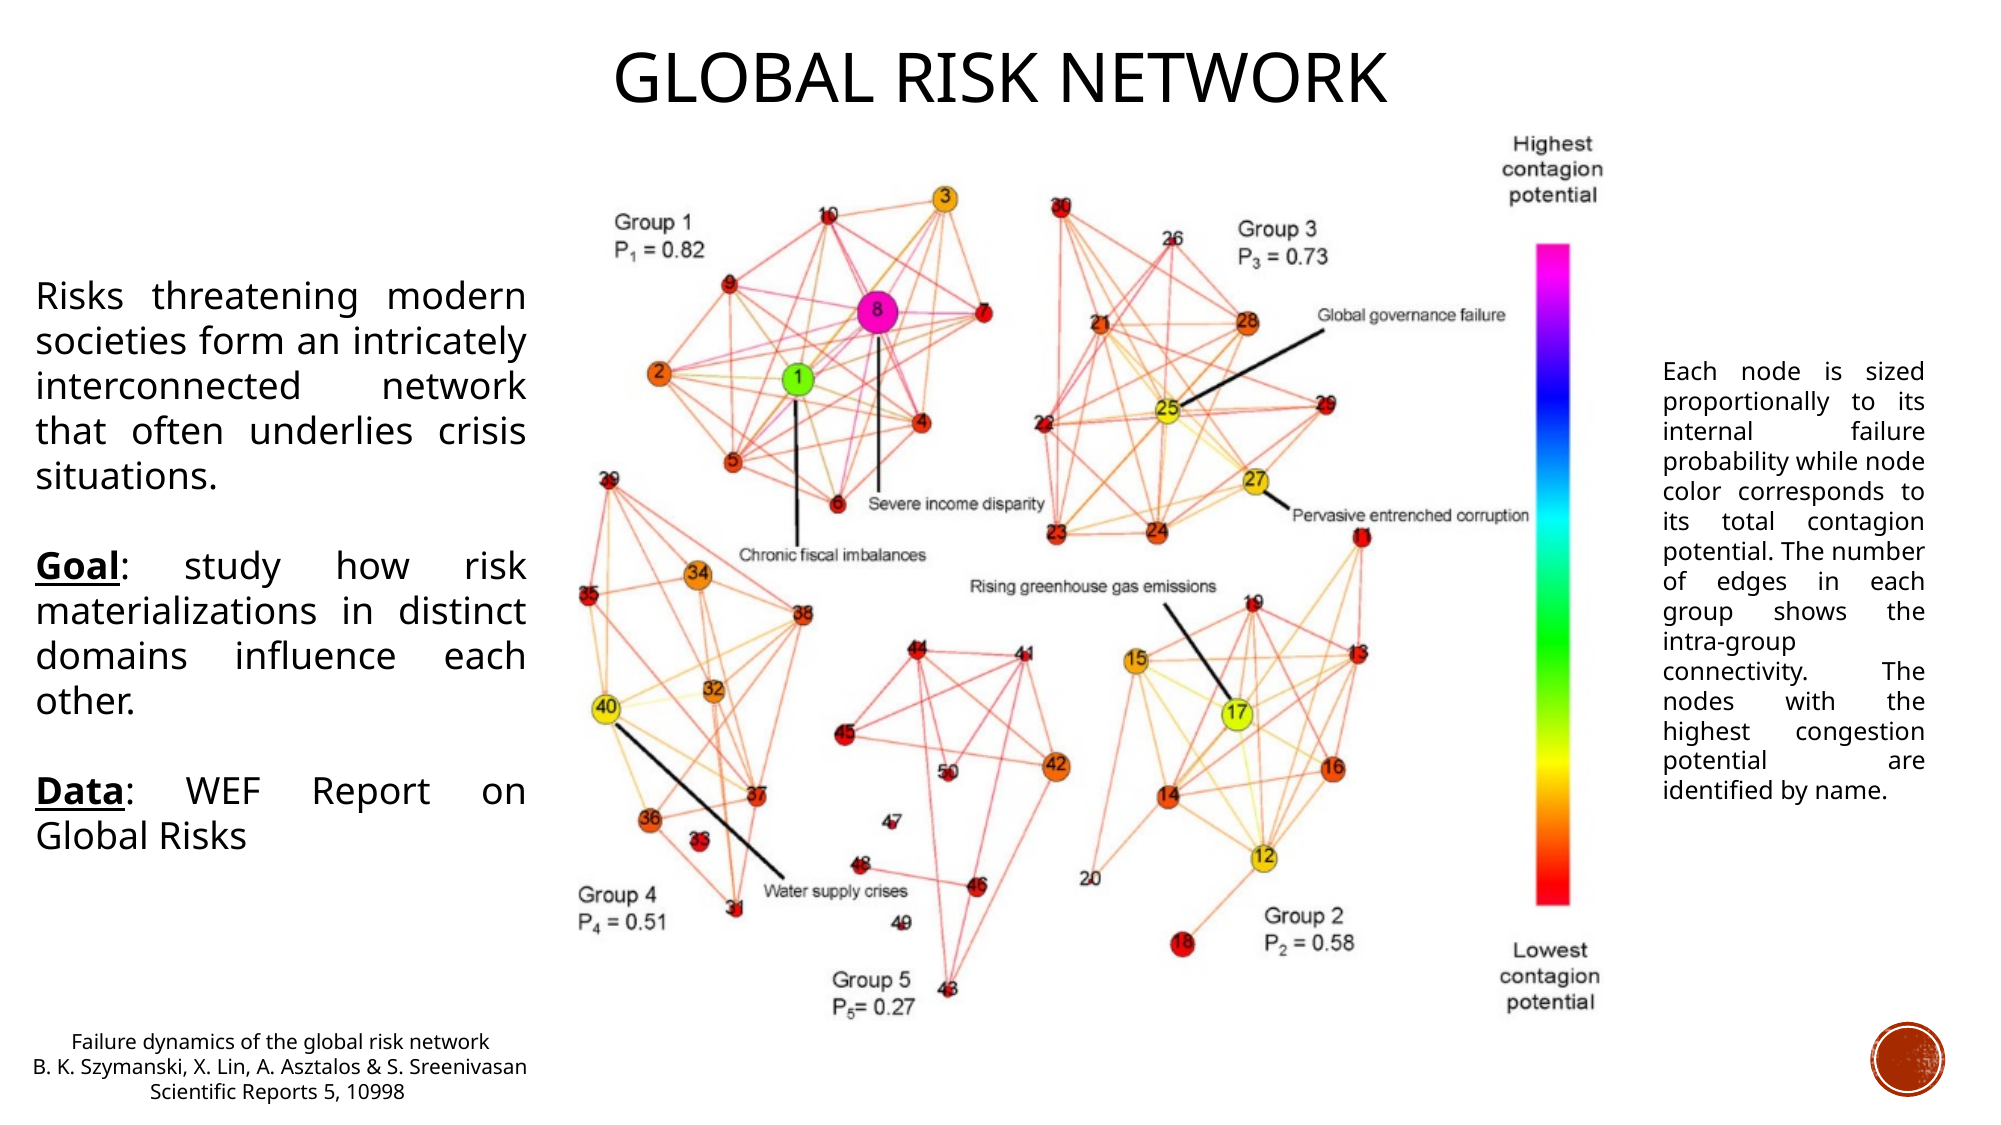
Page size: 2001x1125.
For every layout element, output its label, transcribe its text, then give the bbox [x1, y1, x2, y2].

text_box Failure dynamics of the global risk network B. K. Szymanski, X. Lin, A. Asztalos & S. Sreenivasan Scientific Reports 5, 10998 [13, 1020, 547, 1111]
title Global risk network [175, 0, 1826, 213]
picture [578, 135, 1604, 1021]
text_box Risks threatening modern societies form an intricately interconnected network that often underlies crisis situations. Goal: study how risk materializations in distinct domains influence each other. Data: WEF Report on Global Risks [20, 264, 543, 910]
text_box Each node is sized proportionally to its internal failure probability while node color corresponds to its total contagion potential. The number of edges in each group shows the intra-group connectivity. The nodes with the highest congestion potential are identified by name. [1647, 348, 1941, 813]
